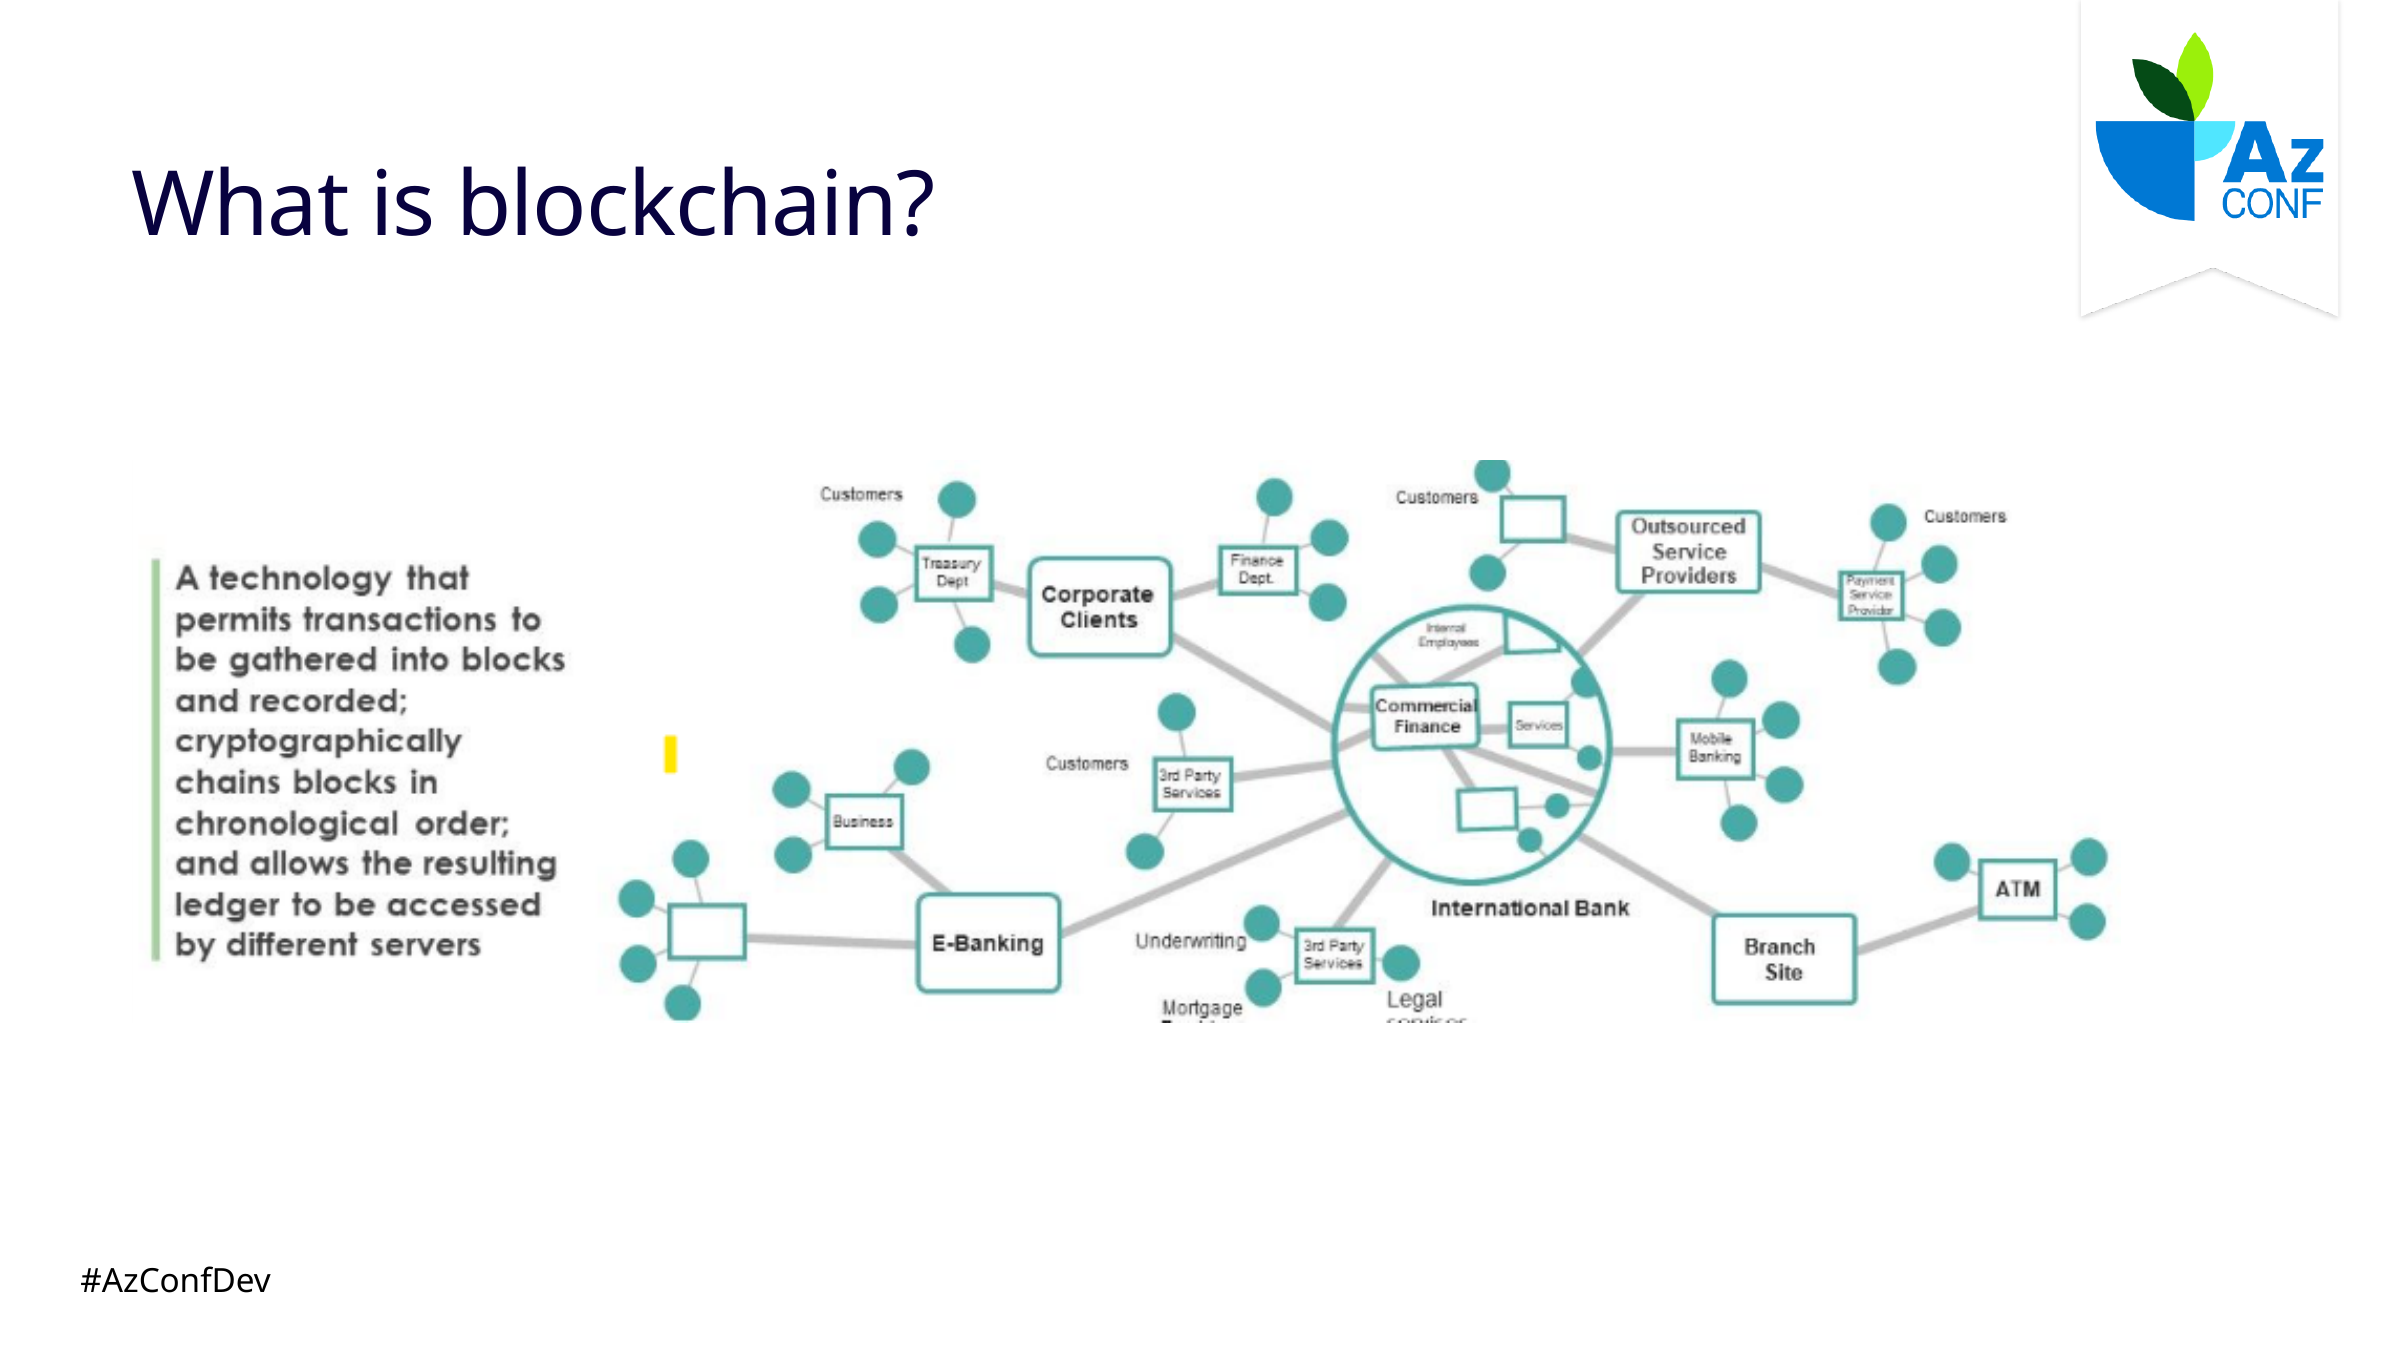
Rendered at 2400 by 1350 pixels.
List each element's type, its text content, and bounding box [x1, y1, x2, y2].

title What is blockchain? [131, 27, 978, 255]
picture [131, 459, 2122, 1023]
picture [2073, 0, 2346, 326]
